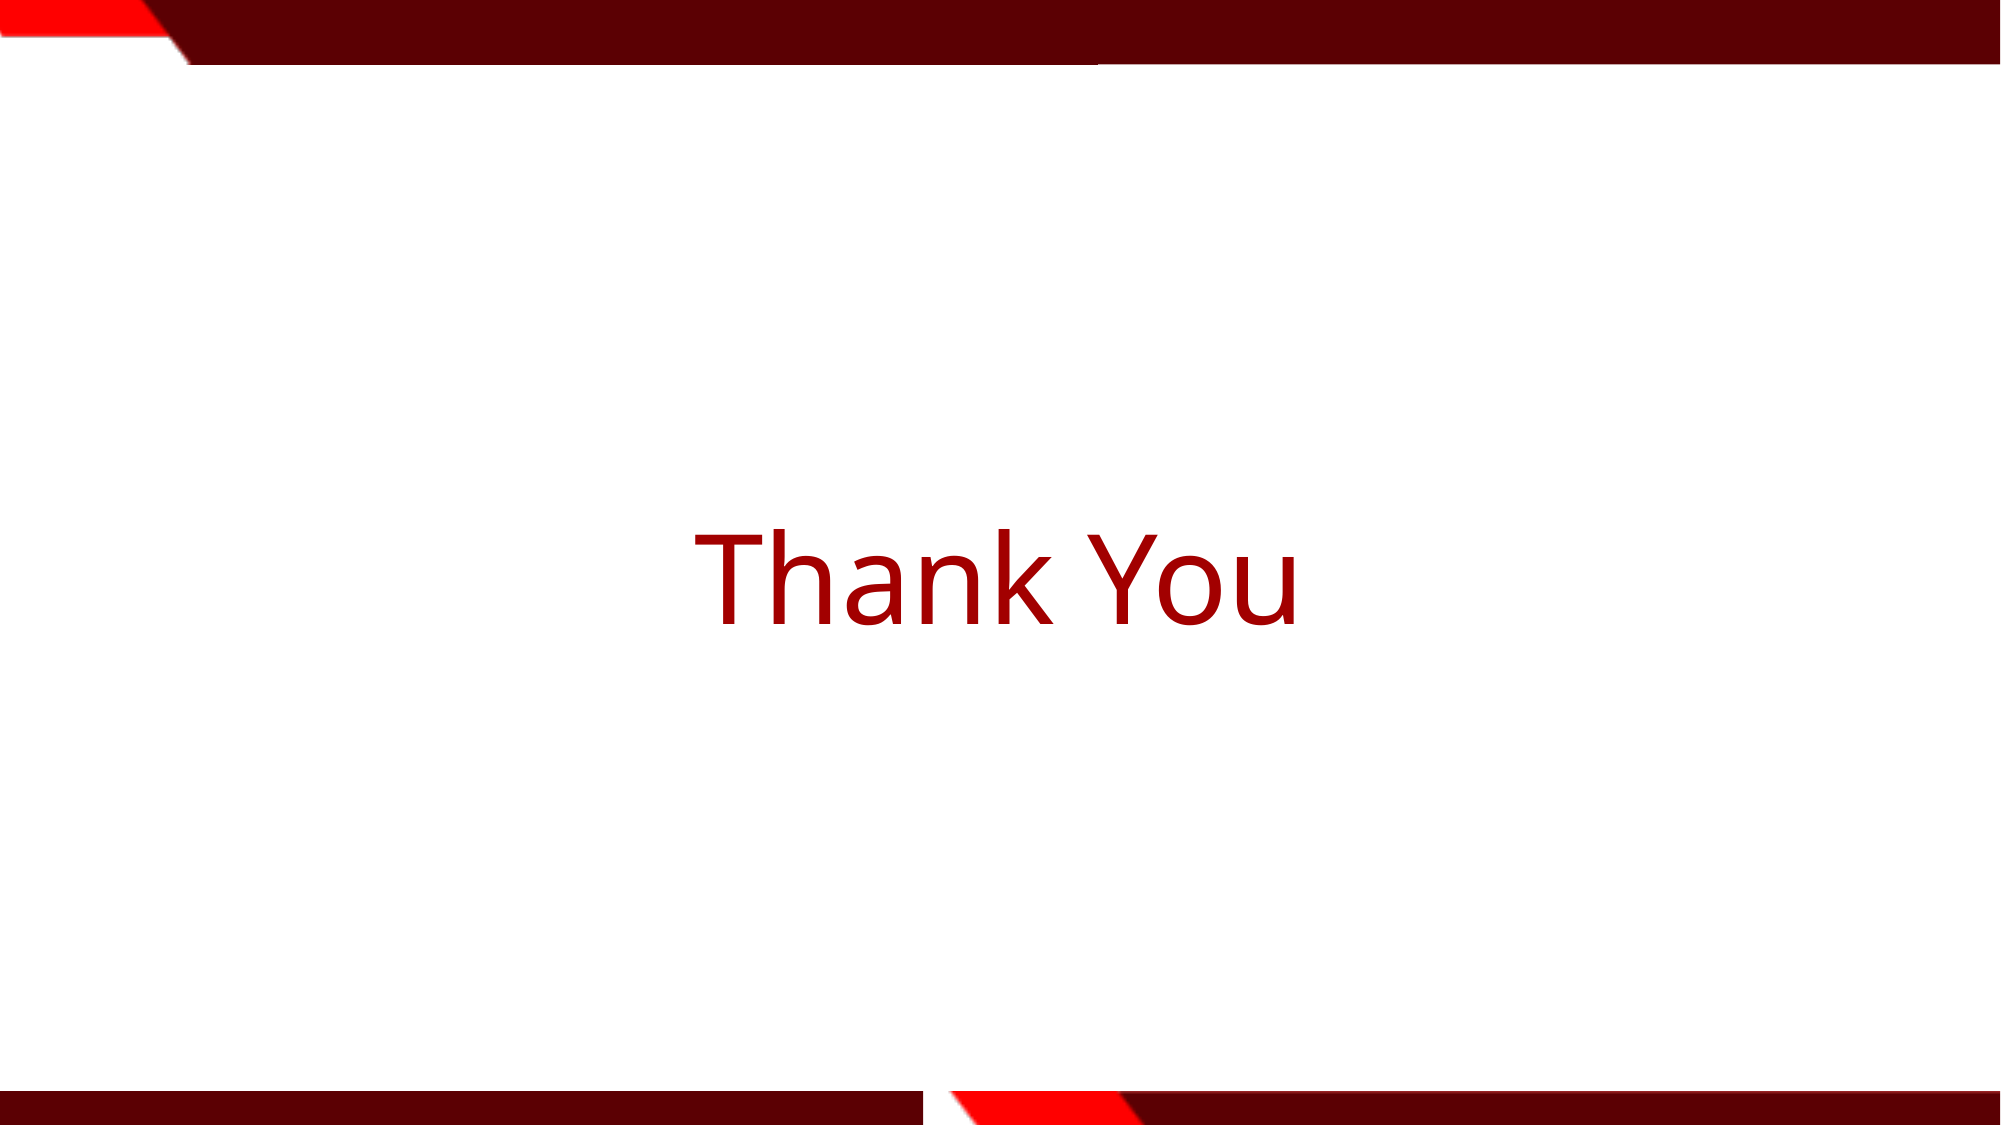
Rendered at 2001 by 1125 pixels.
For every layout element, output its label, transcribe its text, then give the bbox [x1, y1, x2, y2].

picture [0, 0, 1091, 65]
text_box Thank You [648, 499, 1352, 650]
picture [924, 1091, 2001, 1125]
